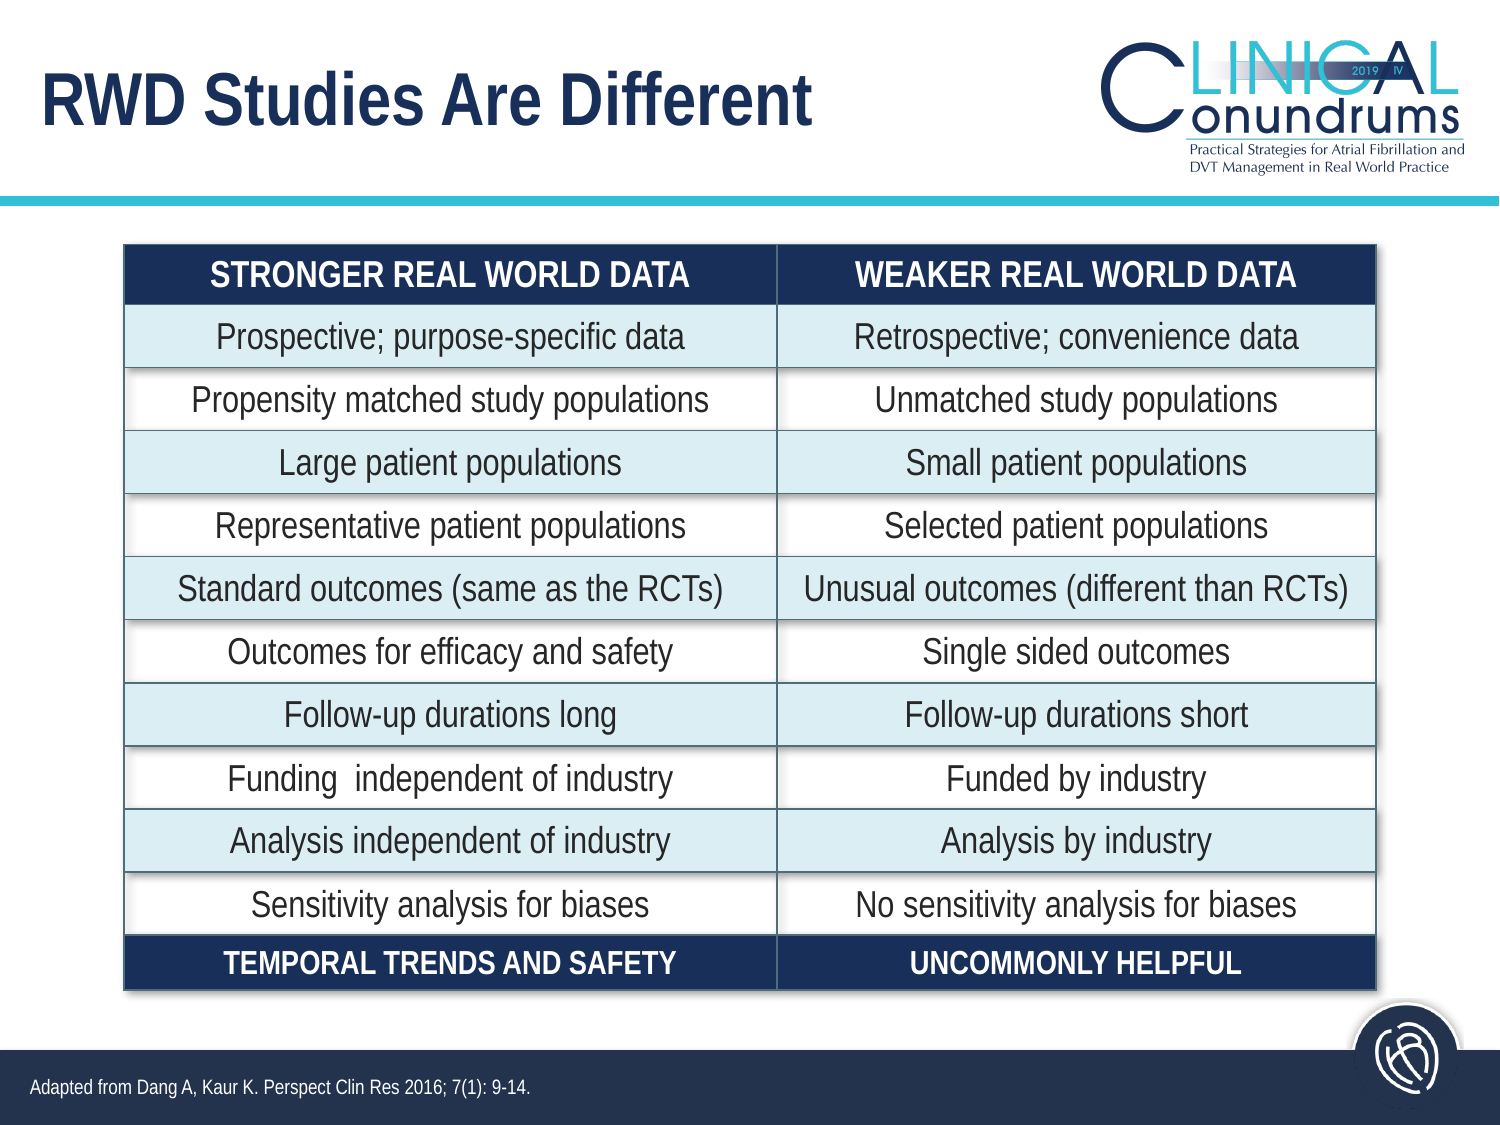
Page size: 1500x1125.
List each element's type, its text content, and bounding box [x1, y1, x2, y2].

table_cell Retrospective; convenience data [778, 305, 1375, 367]
table_cell Follow-up durations short [778, 684, 1375, 745]
table_cell Sensitivity analysis for biases [125, 873, 776, 934]
text_box Adapted from Dang A, Kaur K. Perspect Clin Res 2016; 7(1): 9-14. [15, 1066, 1110, 1106]
table_header WEAKER REAL WORLD DATA [778, 245, 1375, 304]
table_header STRONGER REAL WORLD DATA [125, 245, 776, 304]
table_cell Analysis independent of industry [125, 810, 776, 871]
table_cell Propensity matched study populations [125, 368, 776, 430]
picture [1345, 998, 1464, 1116]
table_cell Large patient populations [125, 431, 776, 493]
text_box RWD Studies Are Different [26, 43, 1078, 148]
table_cell Unusual outcomes (different than RCTs) [778, 557, 1375, 619]
table_cell Standard outcomes (same as the RCTs) [125, 557, 776, 619]
table_cell Representative patient populations [125, 494, 776, 556]
table_cell Funded by industry [778, 747, 1375, 808]
table_cell Outcomes for efficacy and safety [125, 620, 776, 682]
table_cell UNCOMMONLY HELPFUL [778, 936, 1375, 989]
table_cell Unmatched study populations [778, 368, 1375, 430]
table_cell Analysis by industry [778, 810, 1375, 871]
table_cell Selected patient populations [778, 494, 1375, 556]
table_cell Single sided outcomes [778, 620, 1375, 682]
table_cell No sensitivity analysis for biases [778, 873, 1375, 934]
table_cell Follow-up durations long [125, 684, 776, 745]
table_cell Prospective; purpose-specific data [125, 305, 776, 367]
table_cell Funding independent of industry [125, 747, 776, 808]
table_cell Small patient populations [778, 431, 1375, 493]
table_cell TEMPORAL TRENDS AND SAFETY [125, 936, 776, 989]
text_box [0, 1049, 1500, 1125]
picture [1097, 29, 1474, 178]
